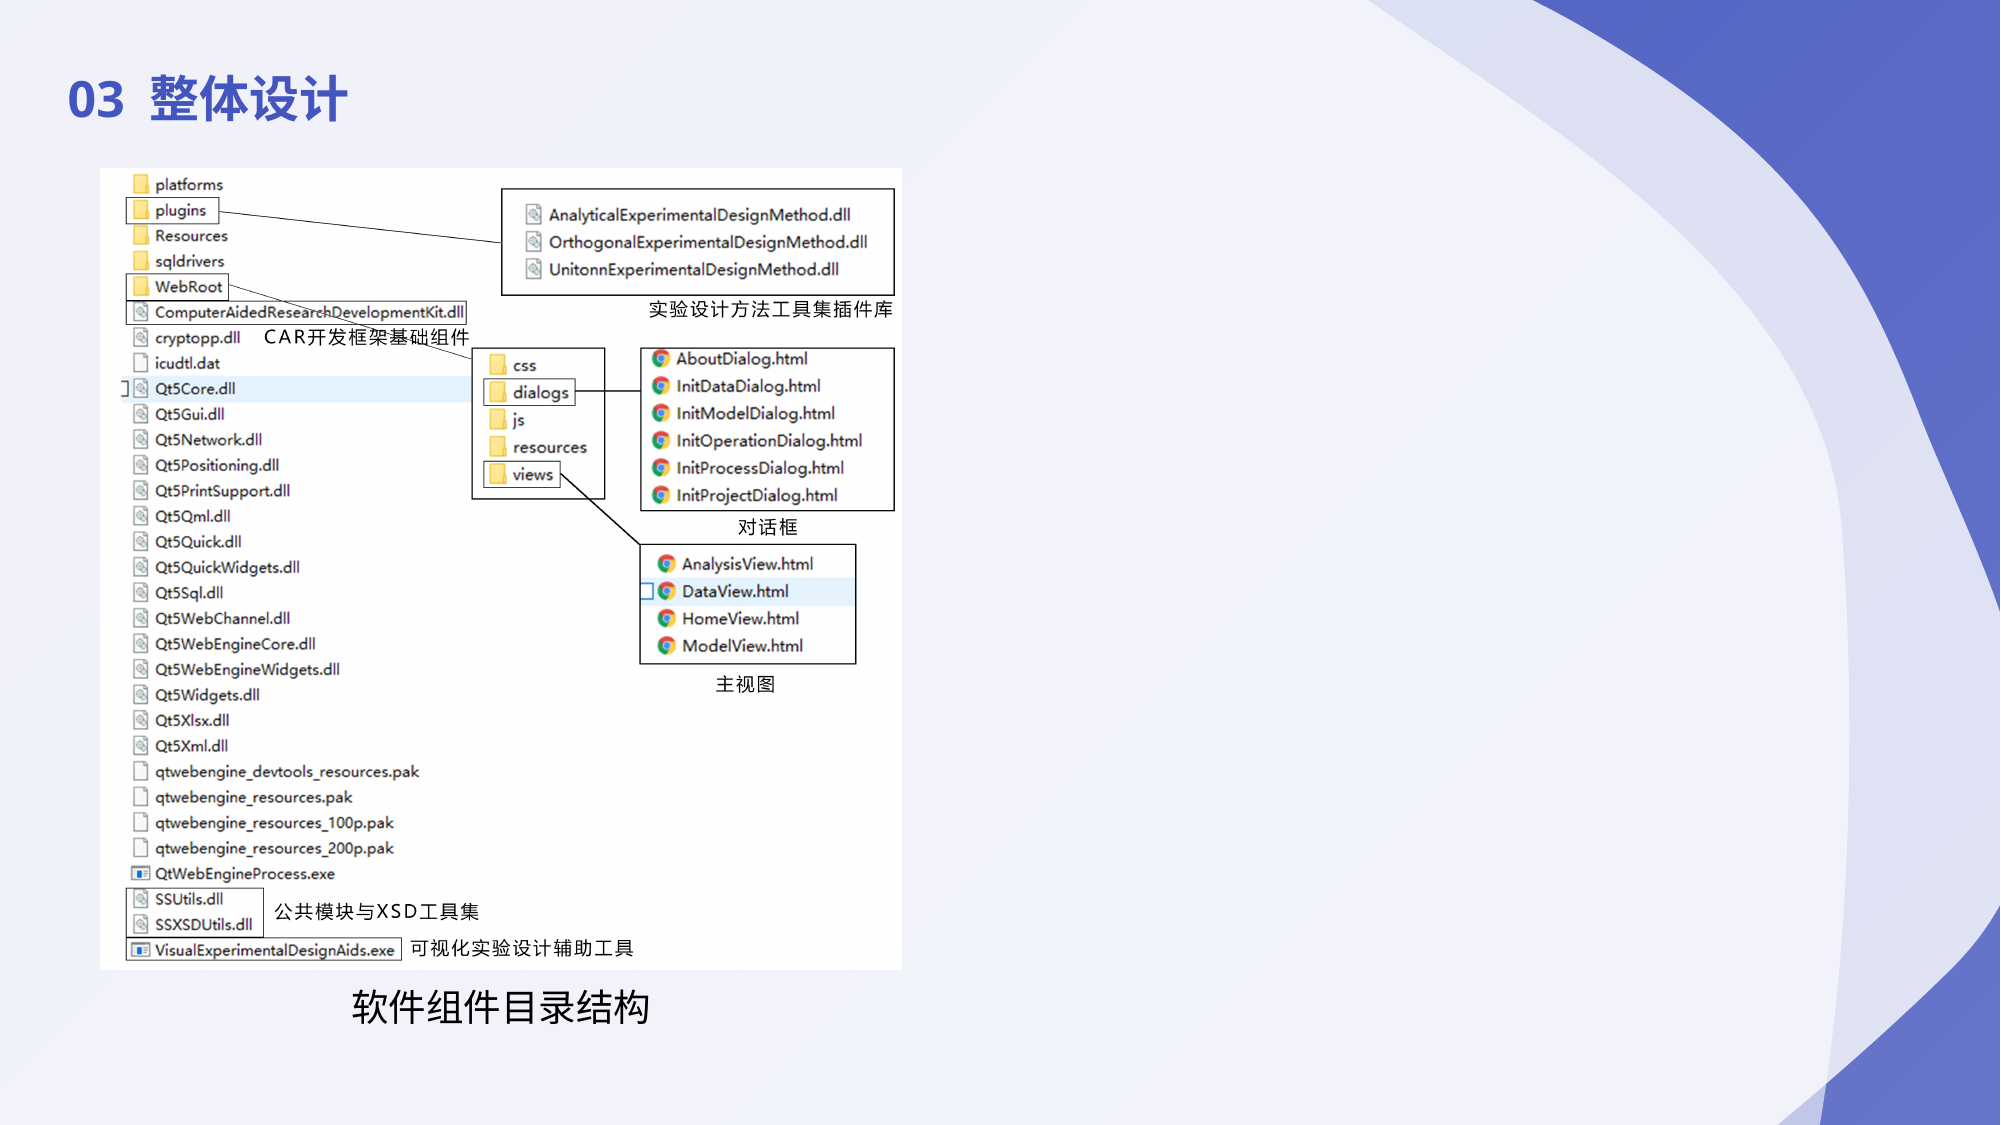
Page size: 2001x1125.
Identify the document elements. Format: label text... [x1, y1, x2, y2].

picture [100, 168, 902, 970]
list 03 整体设计 [52, 41, 924, 162]
text_box 软件组件目录结构 [79, 976, 923, 1036]
